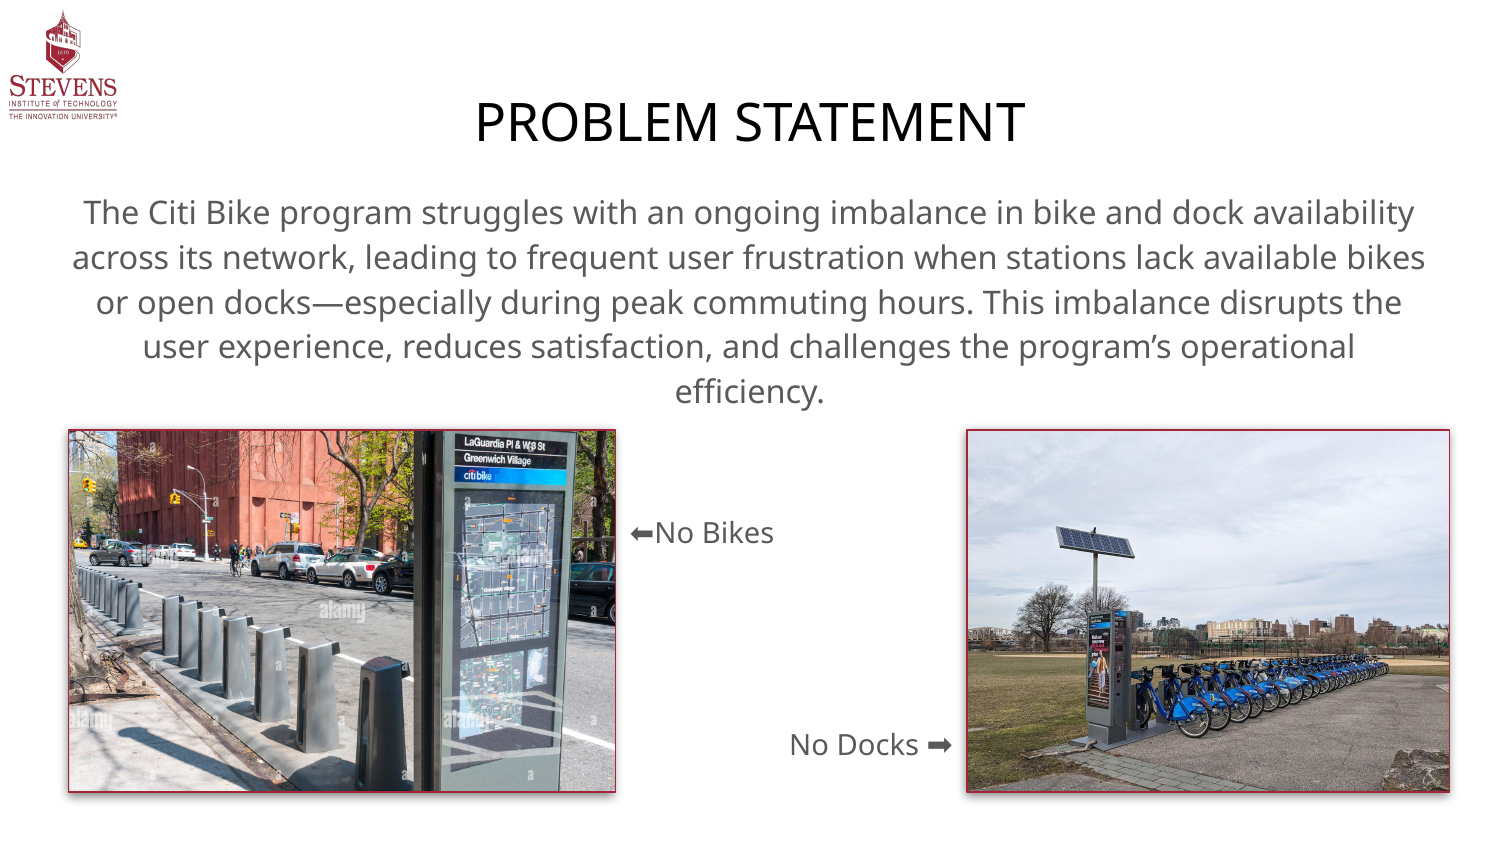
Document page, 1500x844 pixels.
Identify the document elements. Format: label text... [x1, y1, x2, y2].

picture [967, 430, 1450, 792]
text_box ⬅No Bikes No Docks ➡ [621, 499, 962, 775]
list The Citi Bike program struggles with an ongoing imbalance in bike and dock availability across its network, leading to frequent user frustration when stations lack available bikes or open docks—especially during peak commuting hours. This imbalance disrupts the user experience, reduces satisfaction, and challenges the program’s operational efficiency. [51, 171, 1449, 427]
title PROBLEM STATEMENT [51, 72, 1449, 167]
picture [69, 430, 616, 792]
picture [0, 0, 127, 131]
